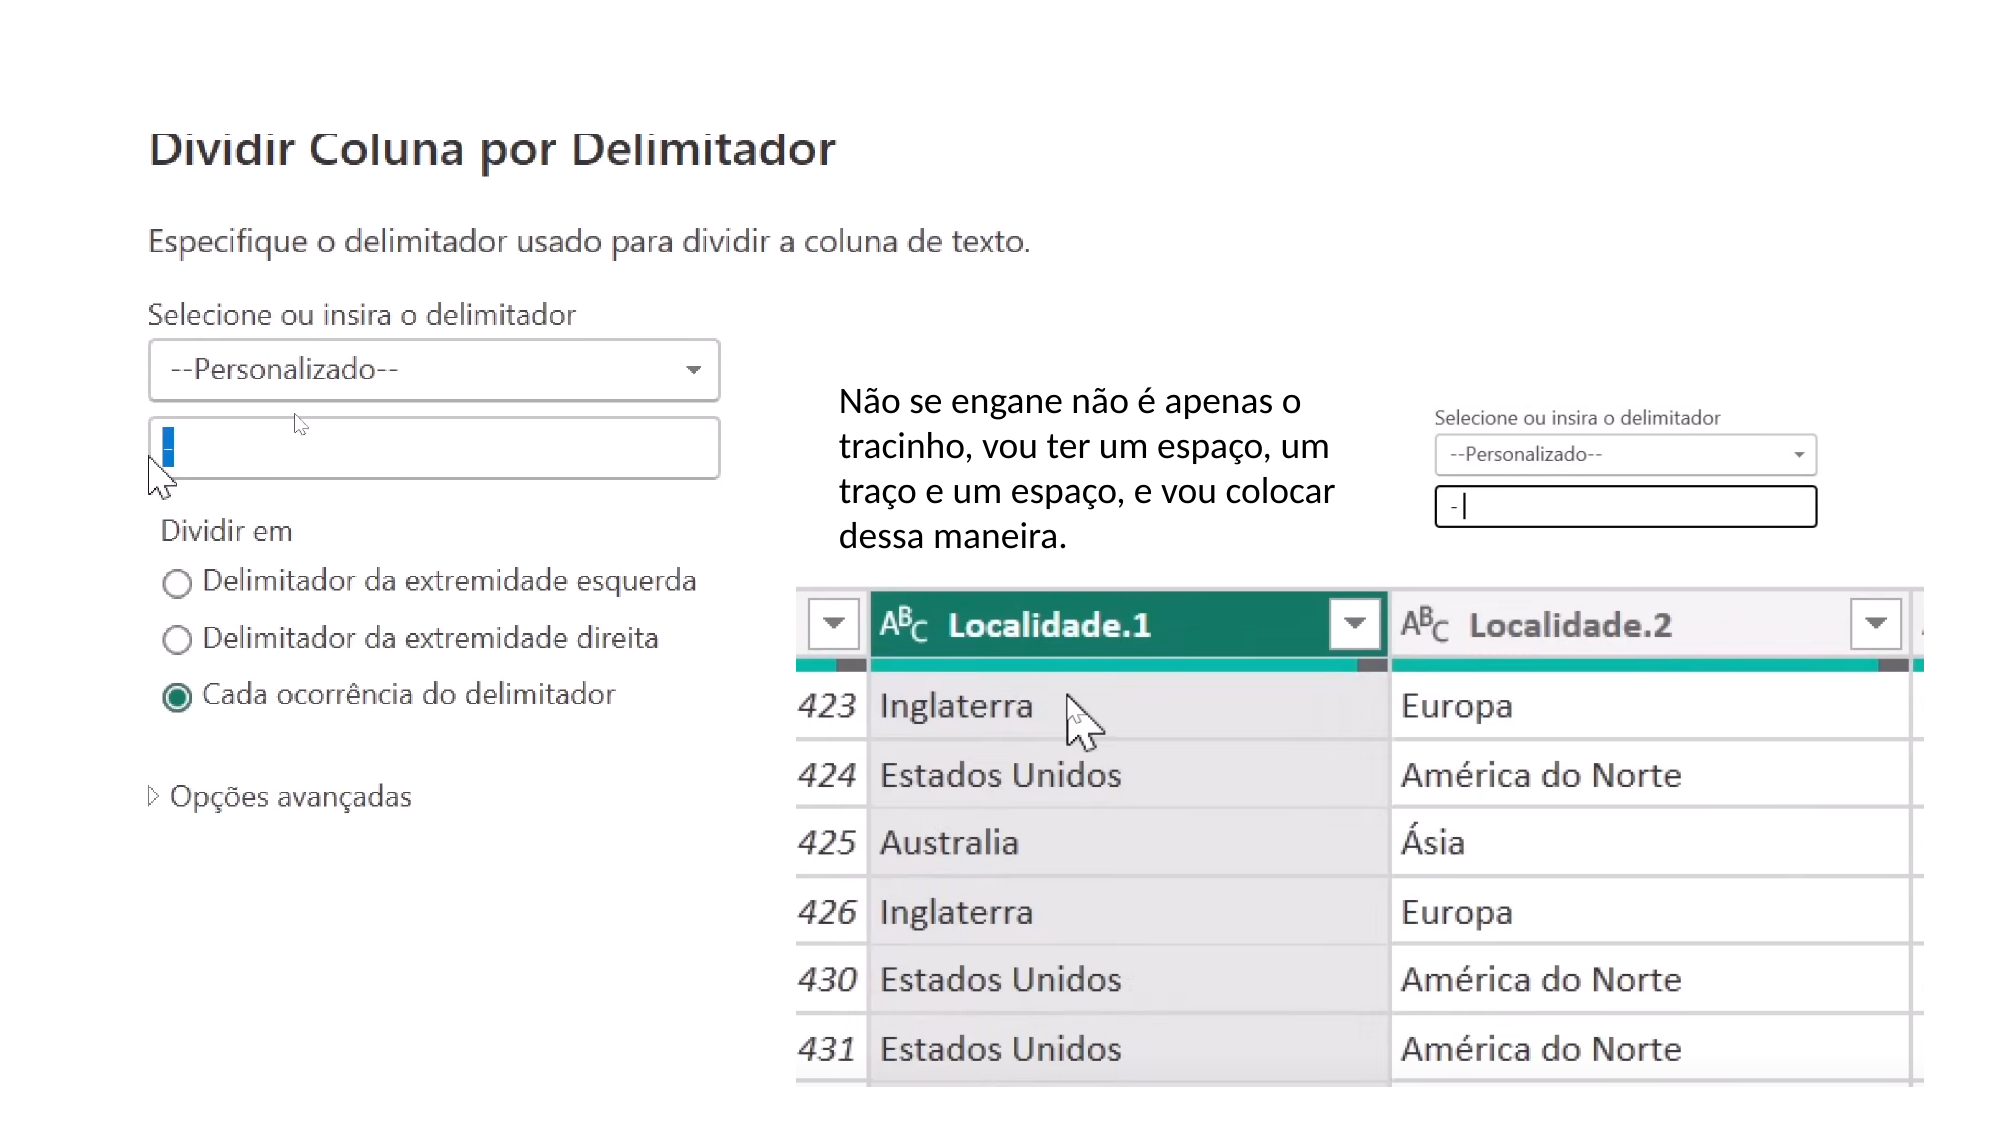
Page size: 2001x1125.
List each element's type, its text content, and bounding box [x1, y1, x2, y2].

text_box Não se engane não é apenas o tracinho, vou ter um espaço, um traço e um espaço, e vou colocar dessa maneira. [1047, 368, 1429, 564]
picture [1415, 395, 1843, 539]
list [125, 134, 1047, 849]
picture [796, 586, 1924, 1087]
